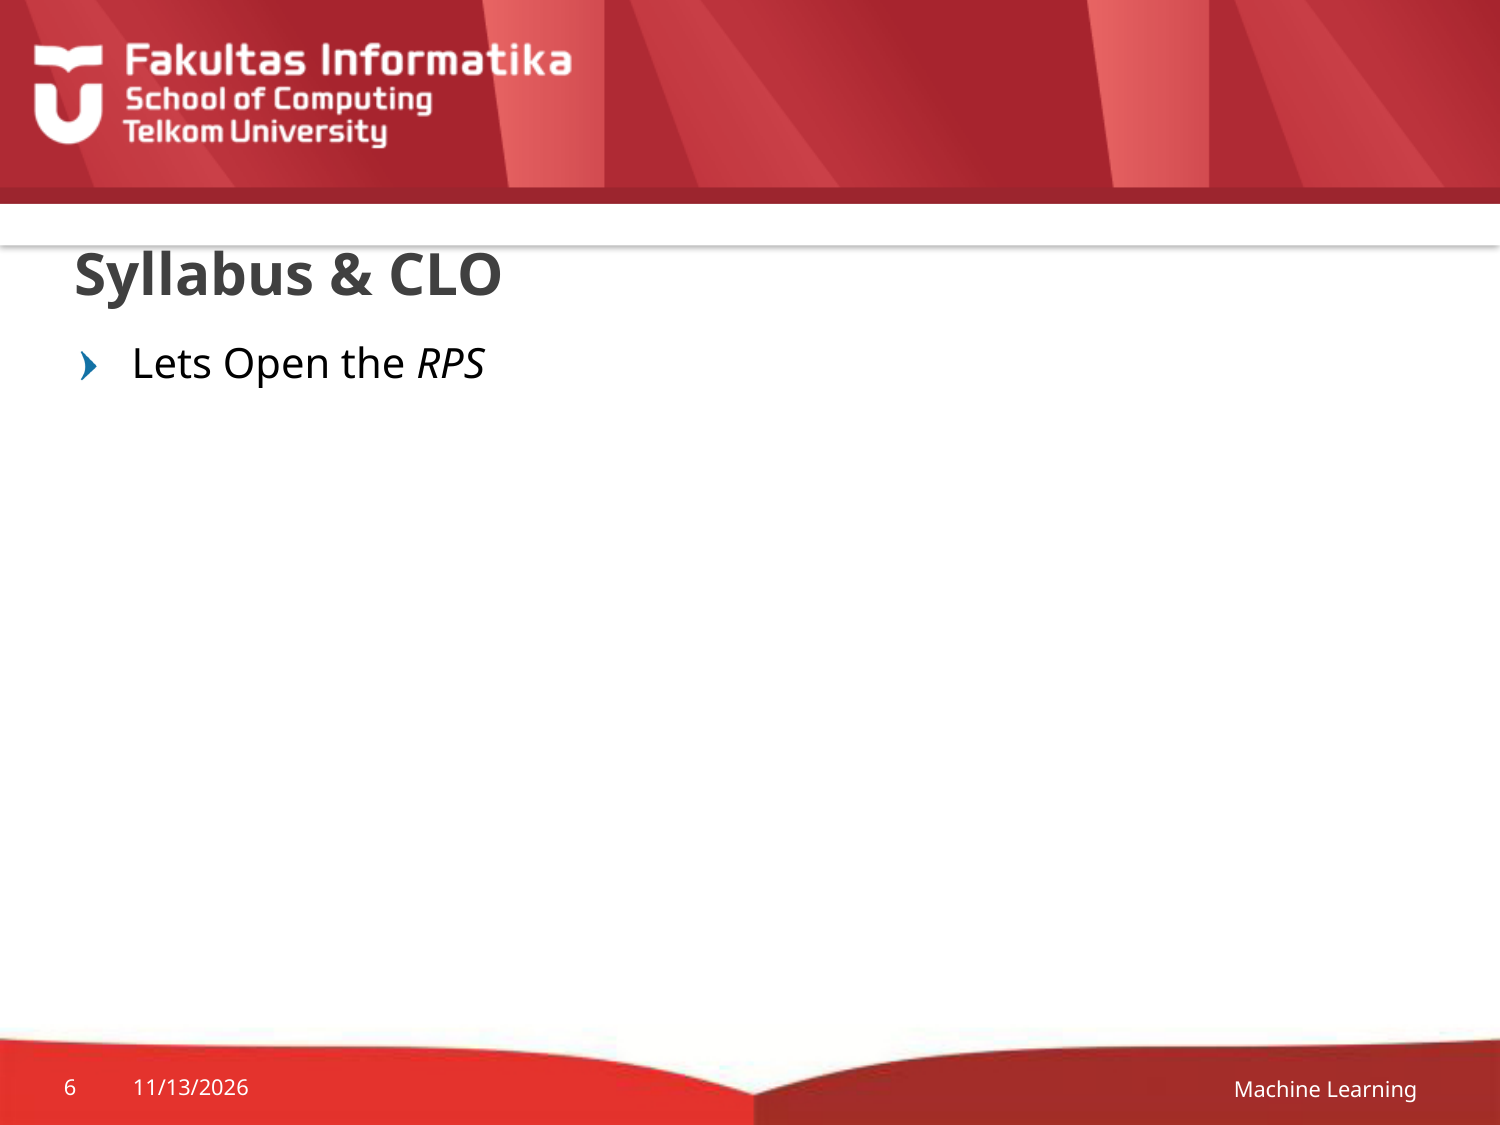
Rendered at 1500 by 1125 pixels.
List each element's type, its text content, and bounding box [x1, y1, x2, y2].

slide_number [132, 1058, 403, 1119]
picture [0, 0, 1500, 203]
list Machine Learning [888, 1058, 1433, 1119]
slide_number 6 [63, 1058, 123, 1119]
list Lets Open the RPS [60, 329, 1426, 990]
picture [75, 342, 100, 382]
title Syllabus & CLO [59, 219, 1426, 325]
picture [0, 1024, 1500, 1125]
